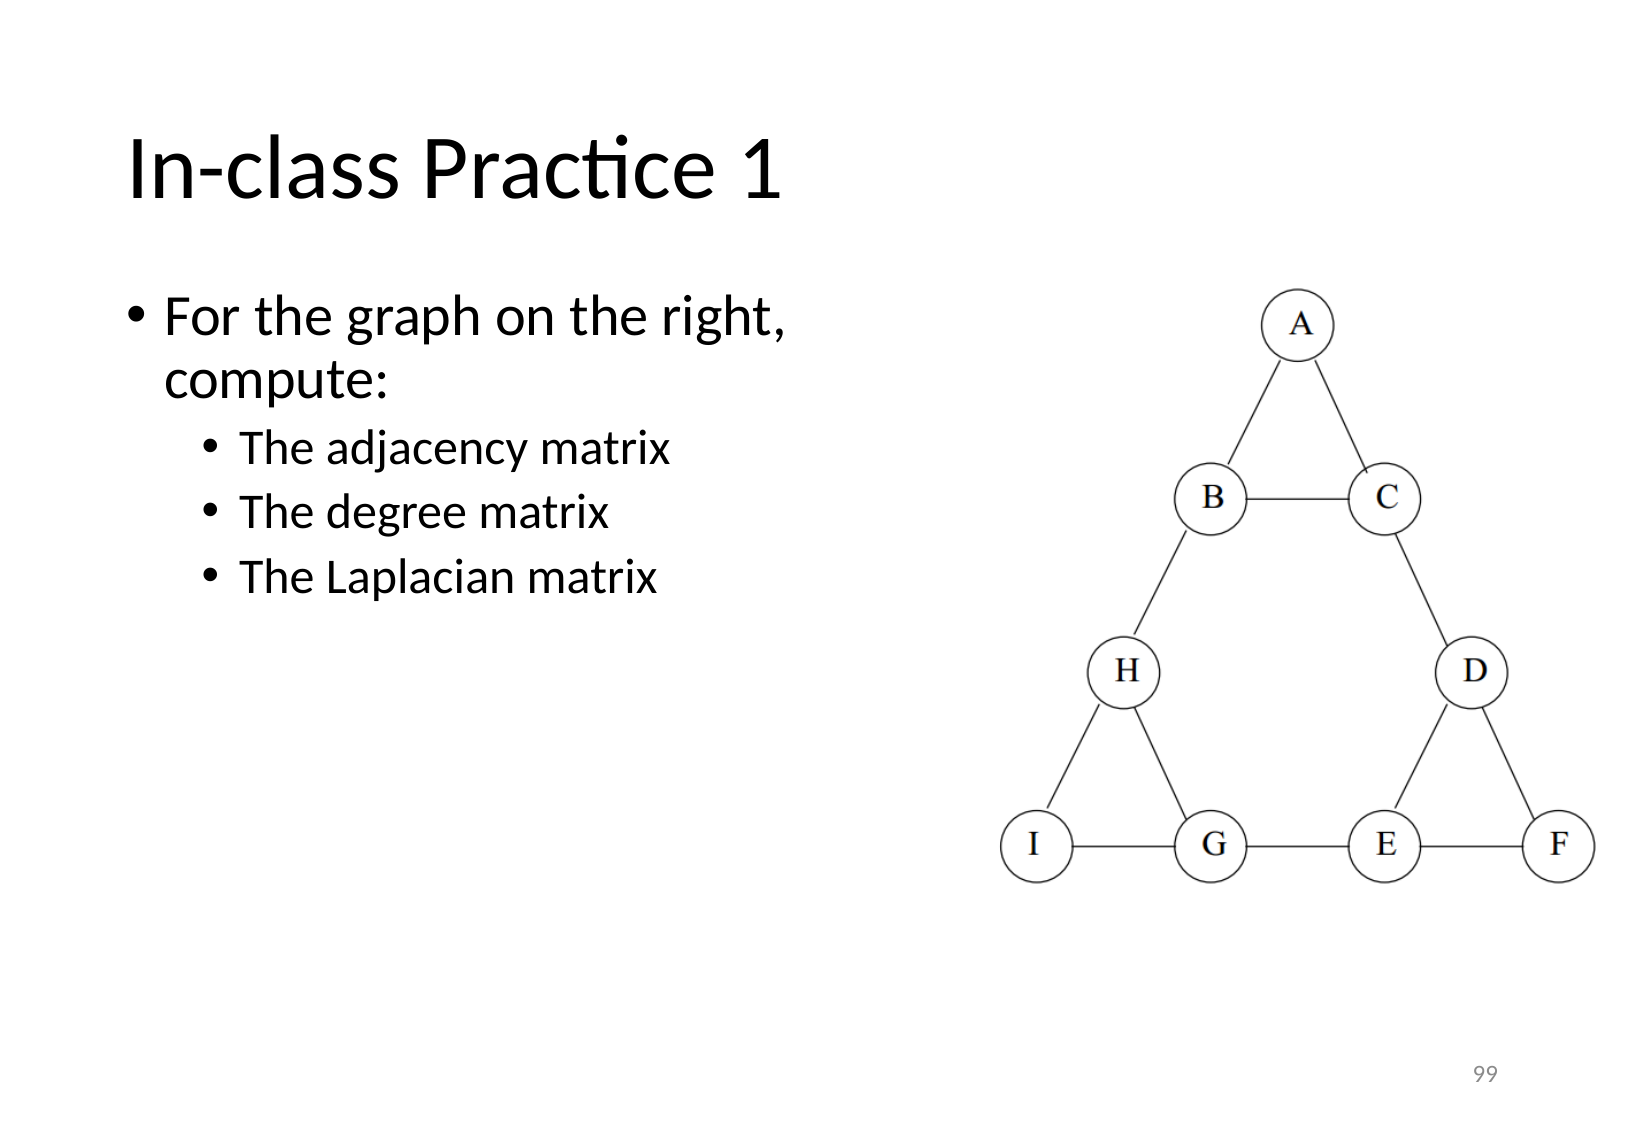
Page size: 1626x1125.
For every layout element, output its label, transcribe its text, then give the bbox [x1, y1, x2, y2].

list For the graph on the right, compute: The adjacency matrix The degree matrix The Laplacian matrix [111, 277, 969, 1051]
picture [968, 277, 1612, 902]
title In-class Practice 1 [111, 59, 1514, 277]
slide_number 99 [1147, 1042, 1514, 1103]
